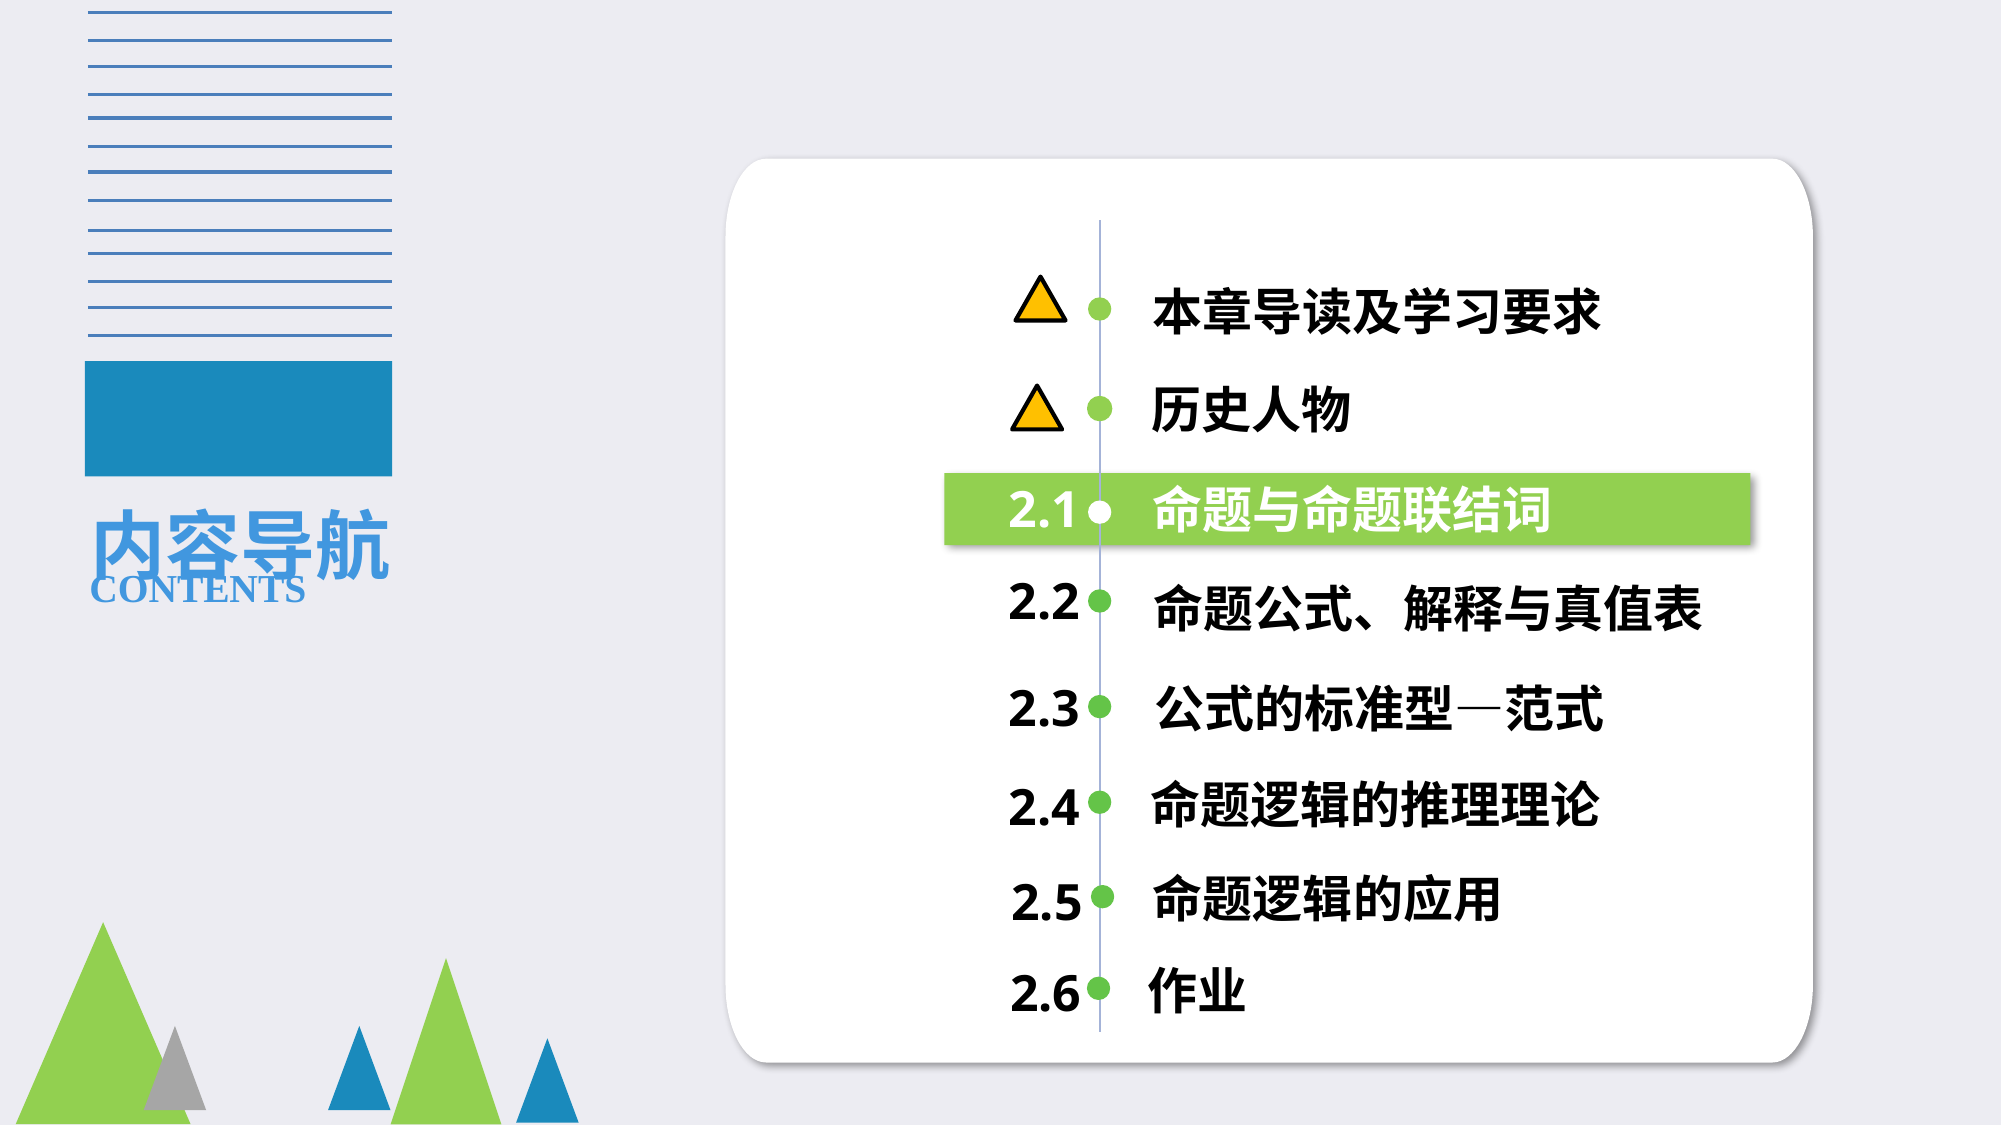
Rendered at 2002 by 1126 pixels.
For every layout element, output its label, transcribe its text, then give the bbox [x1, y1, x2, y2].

text_box [723, 156, 1816, 1065]
text_box [1085, 394, 1114, 423]
text_box [942, 471, 1100, 547]
text_box 历史人物 [1151, 388, 1352, 449]
text_box 2.3 [994, 686, 1081, 747]
text_box [1013, 274, 1068, 323]
text_box 命题与命题联结词 [1152, 488, 1553, 549]
text_box [514, 1036, 581, 1125]
text_box 命题逻辑的推理理论 [1150, 783, 1601, 844]
text_box 作业 [1147, 969, 1248, 1030]
text_box [1010, 383, 1064, 432]
text_box [1085, 295, 1114, 323]
text_box 2.4 [994, 785, 1081, 846]
text_box 2.2 [994, 579, 1081, 640]
text_box [1101, 471, 1753, 547]
text_box [13, 920, 193, 1126]
text_box 2.1 [994, 487, 1081, 548]
text_box [1084, 974, 1113, 1003]
text_box 命题公式、解释与真值表 [1153, 587, 1704, 648]
text_box [1085, 498, 1114, 526]
text_box CONTENTS [89, 577, 393, 621]
text_box 本章导读及学习要求 [1152, 290, 1603, 351]
text_box 2.5 [997, 880, 1083, 941]
text_box [83, 359, 394, 478]
text_box [141, 1023, 209, 1113]
text_box 1 [992, 291, 1062, 352]
text_box 2.6 [996, 971, 1082, 1032]
text_box [1085, 692, 1114, 721]
text_box [1085, 587, 1114, 615]
text_box [326, 1023, 393, 1113]
text_box [1088, 882, 1117, 911]
text_box [388, 955, 504, 1126]
text_box 命题逻辑的应用 [1152, 877, 1504, 938]
text_box 公式的标准型—范式 [1154, 687, 1605, 748]
text_box [1085, 788, 1114, 816]
text_box 内容导航 [90, 478, 391, 577]
